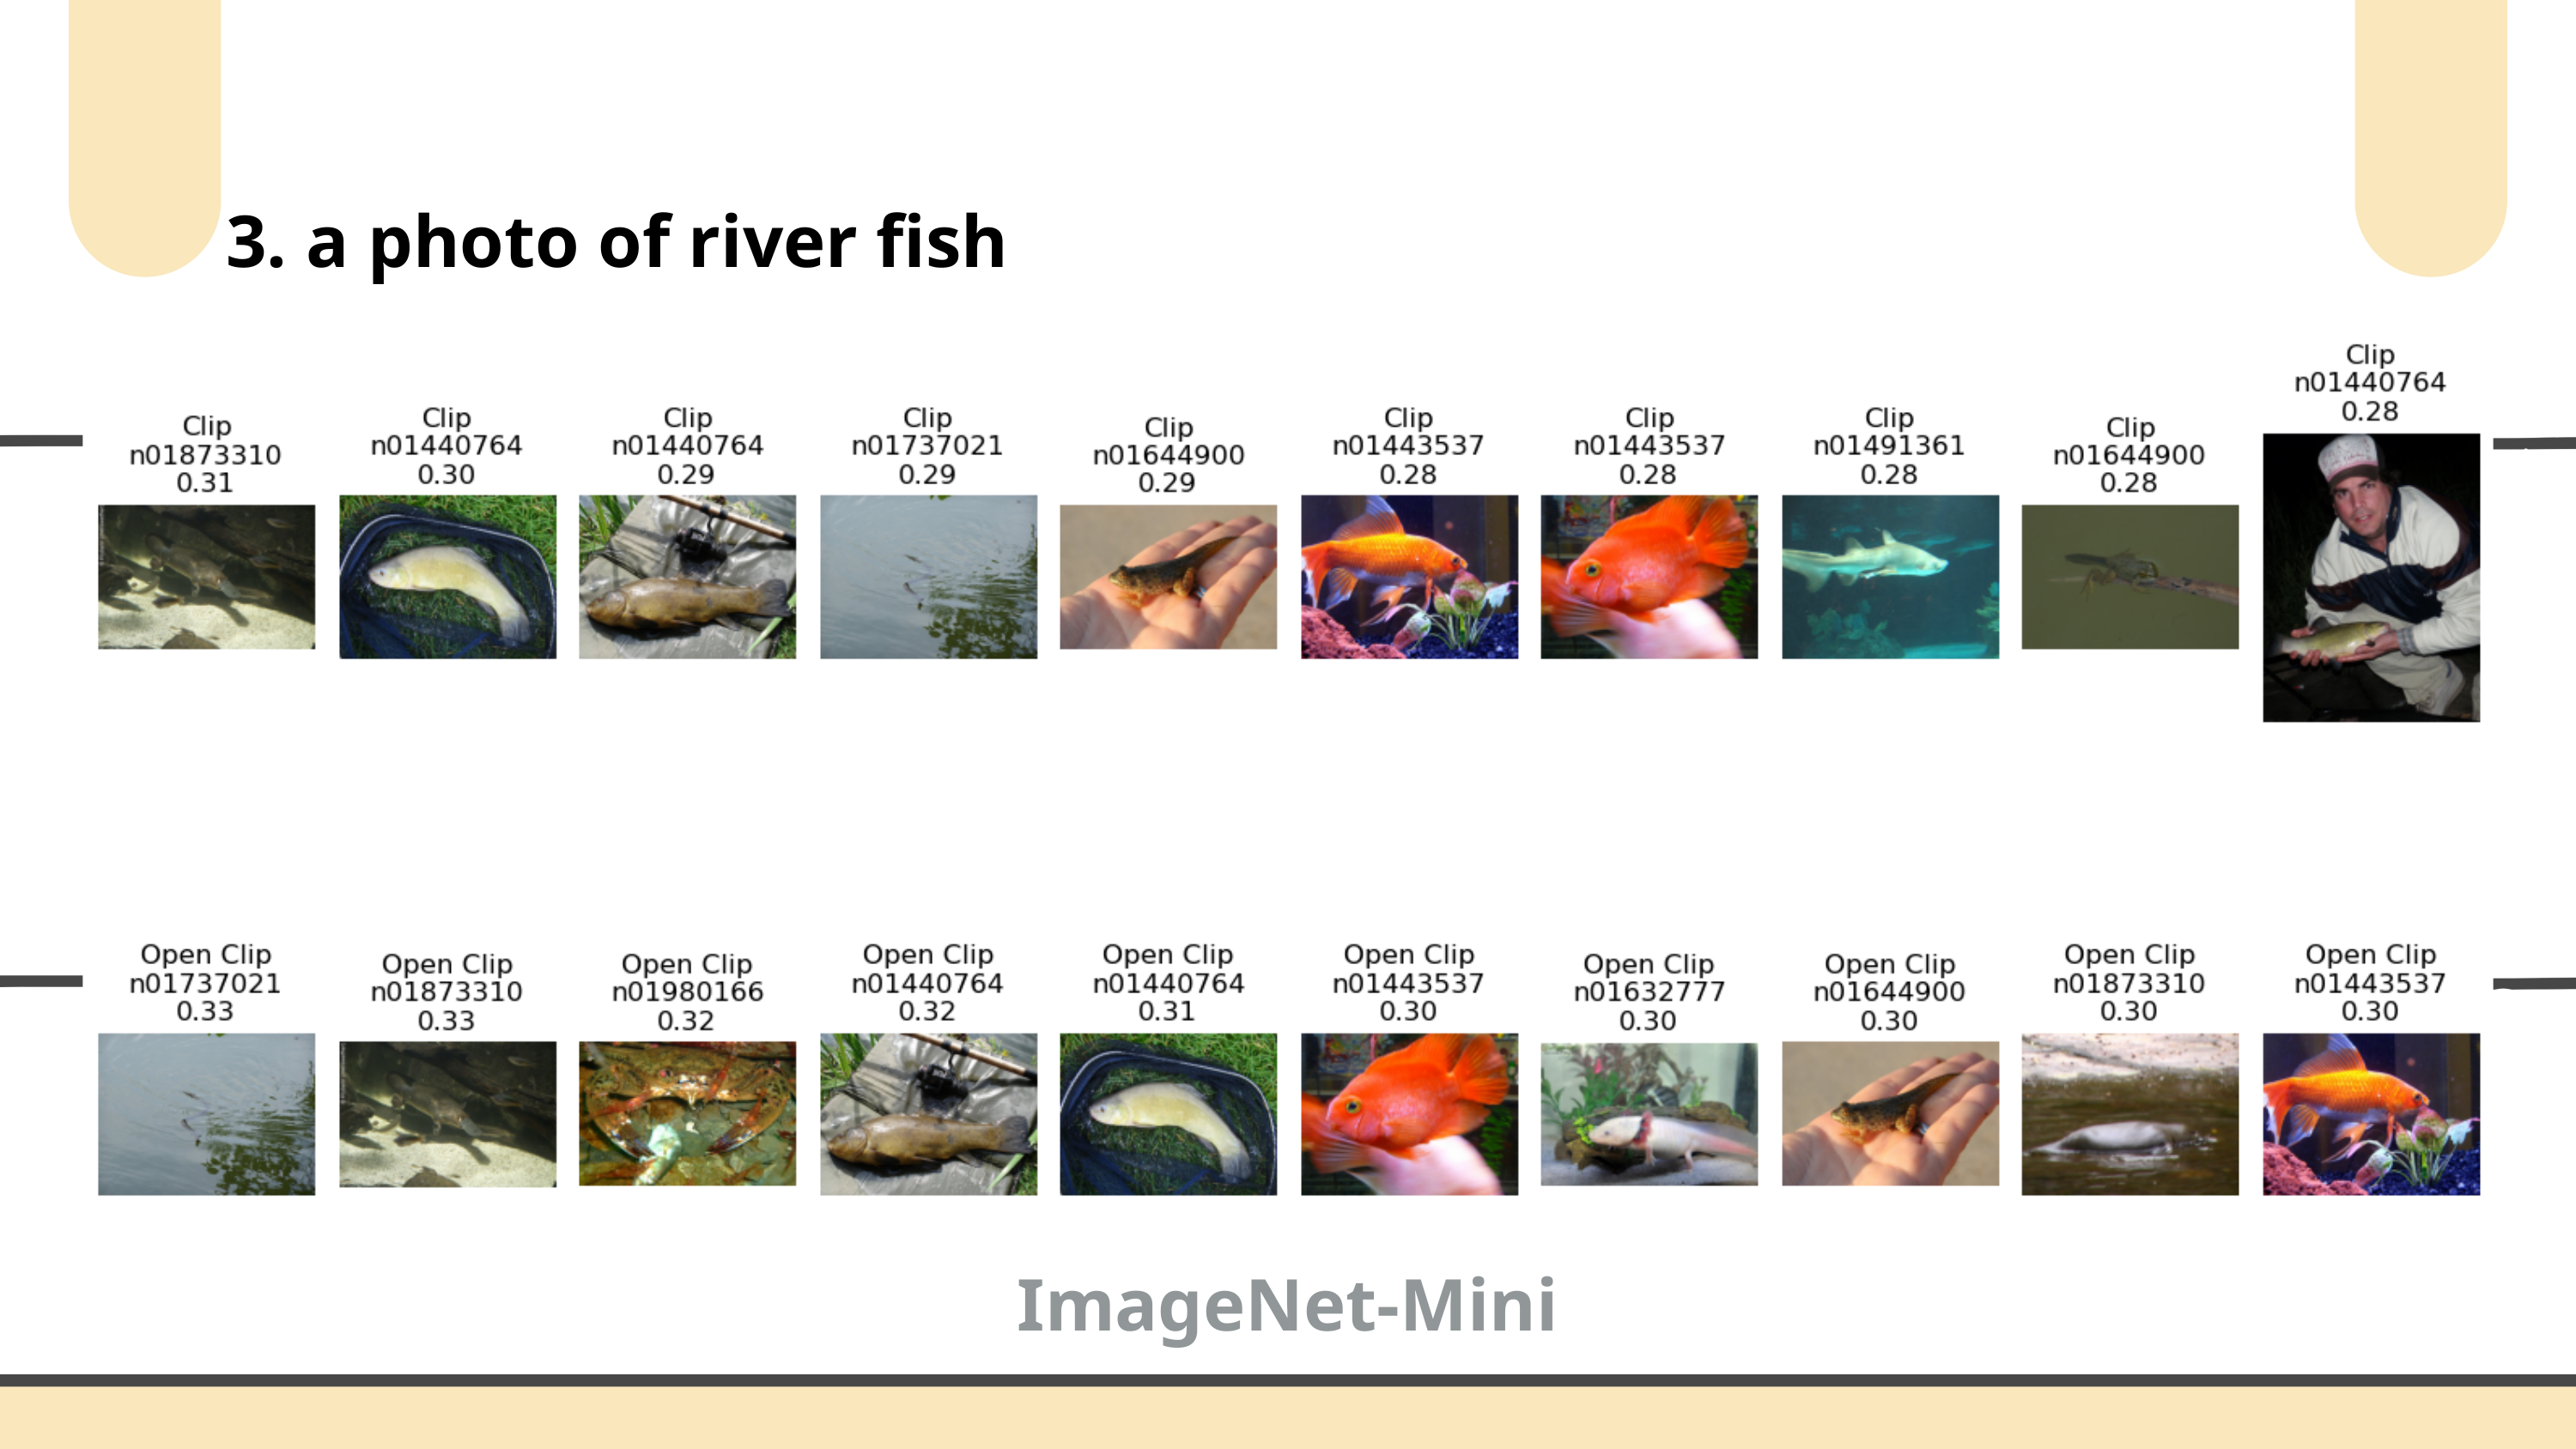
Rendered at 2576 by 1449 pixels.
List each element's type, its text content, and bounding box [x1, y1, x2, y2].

text_box ImageNet-Mini [914, 1245, 1662, 1345]
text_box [68, 0, 222, 277]
text_box [2494, 434, 2576, 990]
text_box [82, 340, 2494, 1212]
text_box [0, 1379, 2576, 1449]
text_box [0, 434, 82, 990]
text_box 3. a photo of river fish [224, 181, 1015, 282]
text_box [2354, 0, 2508, 277]
